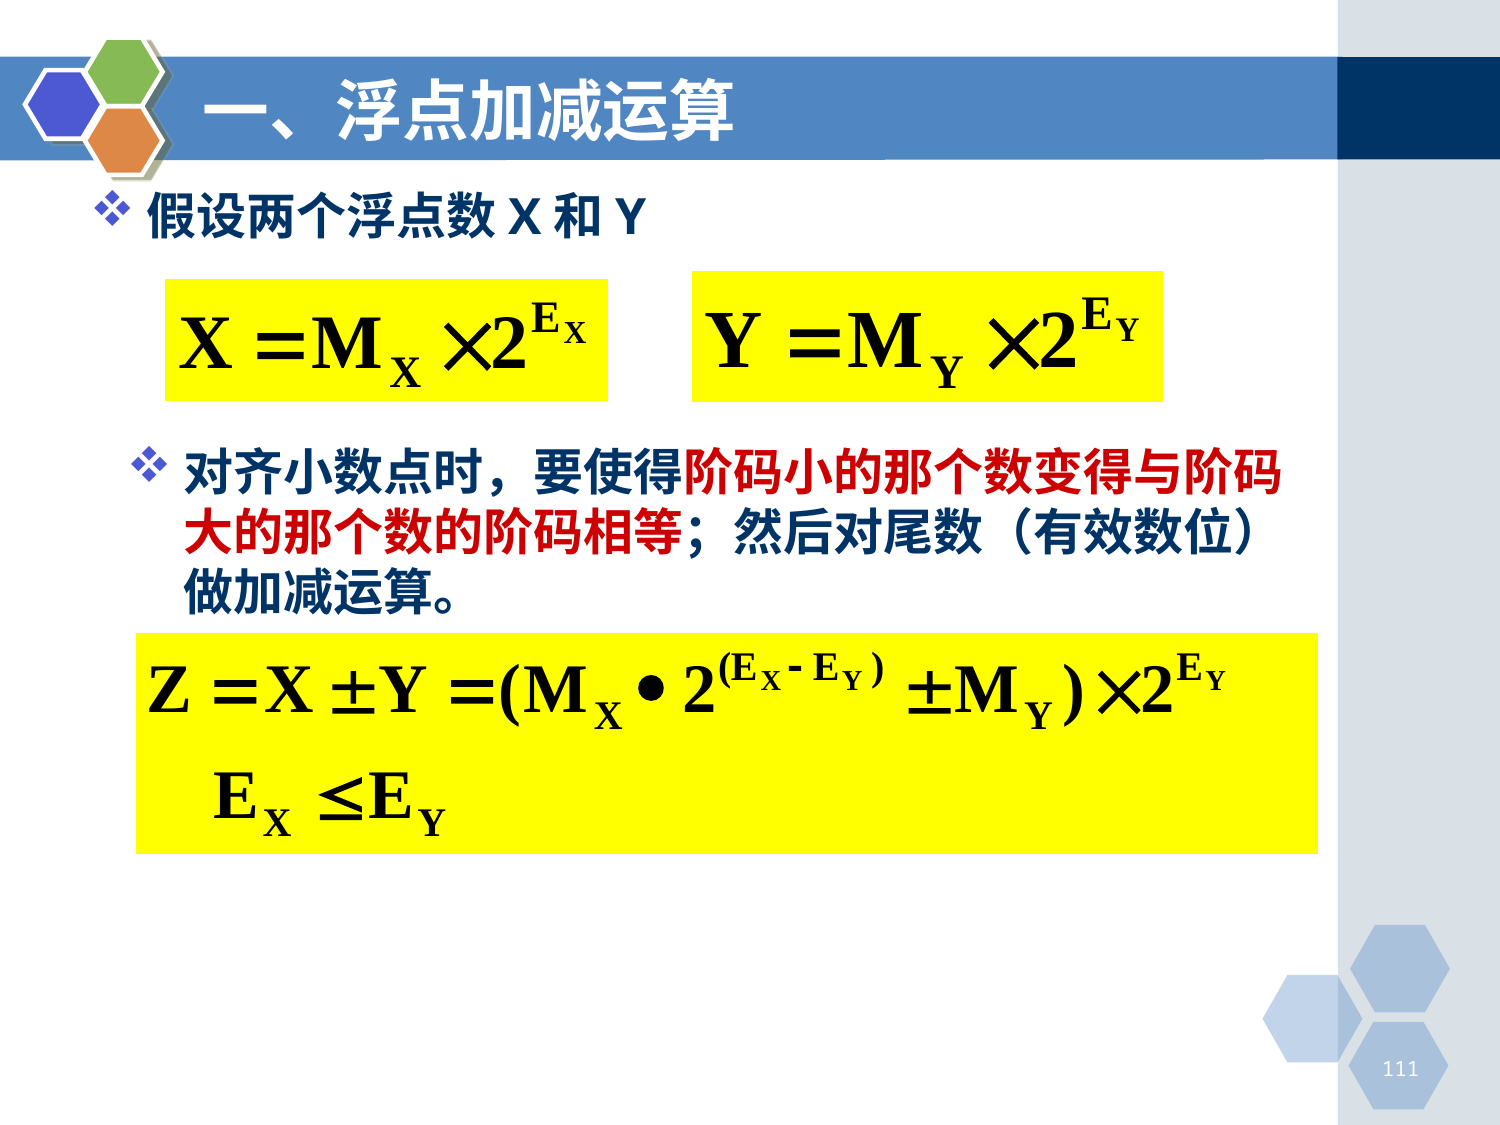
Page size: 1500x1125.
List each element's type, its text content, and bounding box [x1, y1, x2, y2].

slide_number 111 [1359, 1047, 1435, 1086]
list 假设两个浮点数X和Y [75, 176, 1426, 298]
text_box 对齐小数点时，要使得阶码小的那个数变得与阶码大的那个数的阶码相等；然后对尾数（有效数位）做加减运算。 [112, 432, 1329, 646]
title 一、浮点加减运算 [187, 62, 1288, 155]
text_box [165, 278, 609, 401]
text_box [692, 271, 1164, 403]
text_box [135, 633, 1319, 854]
